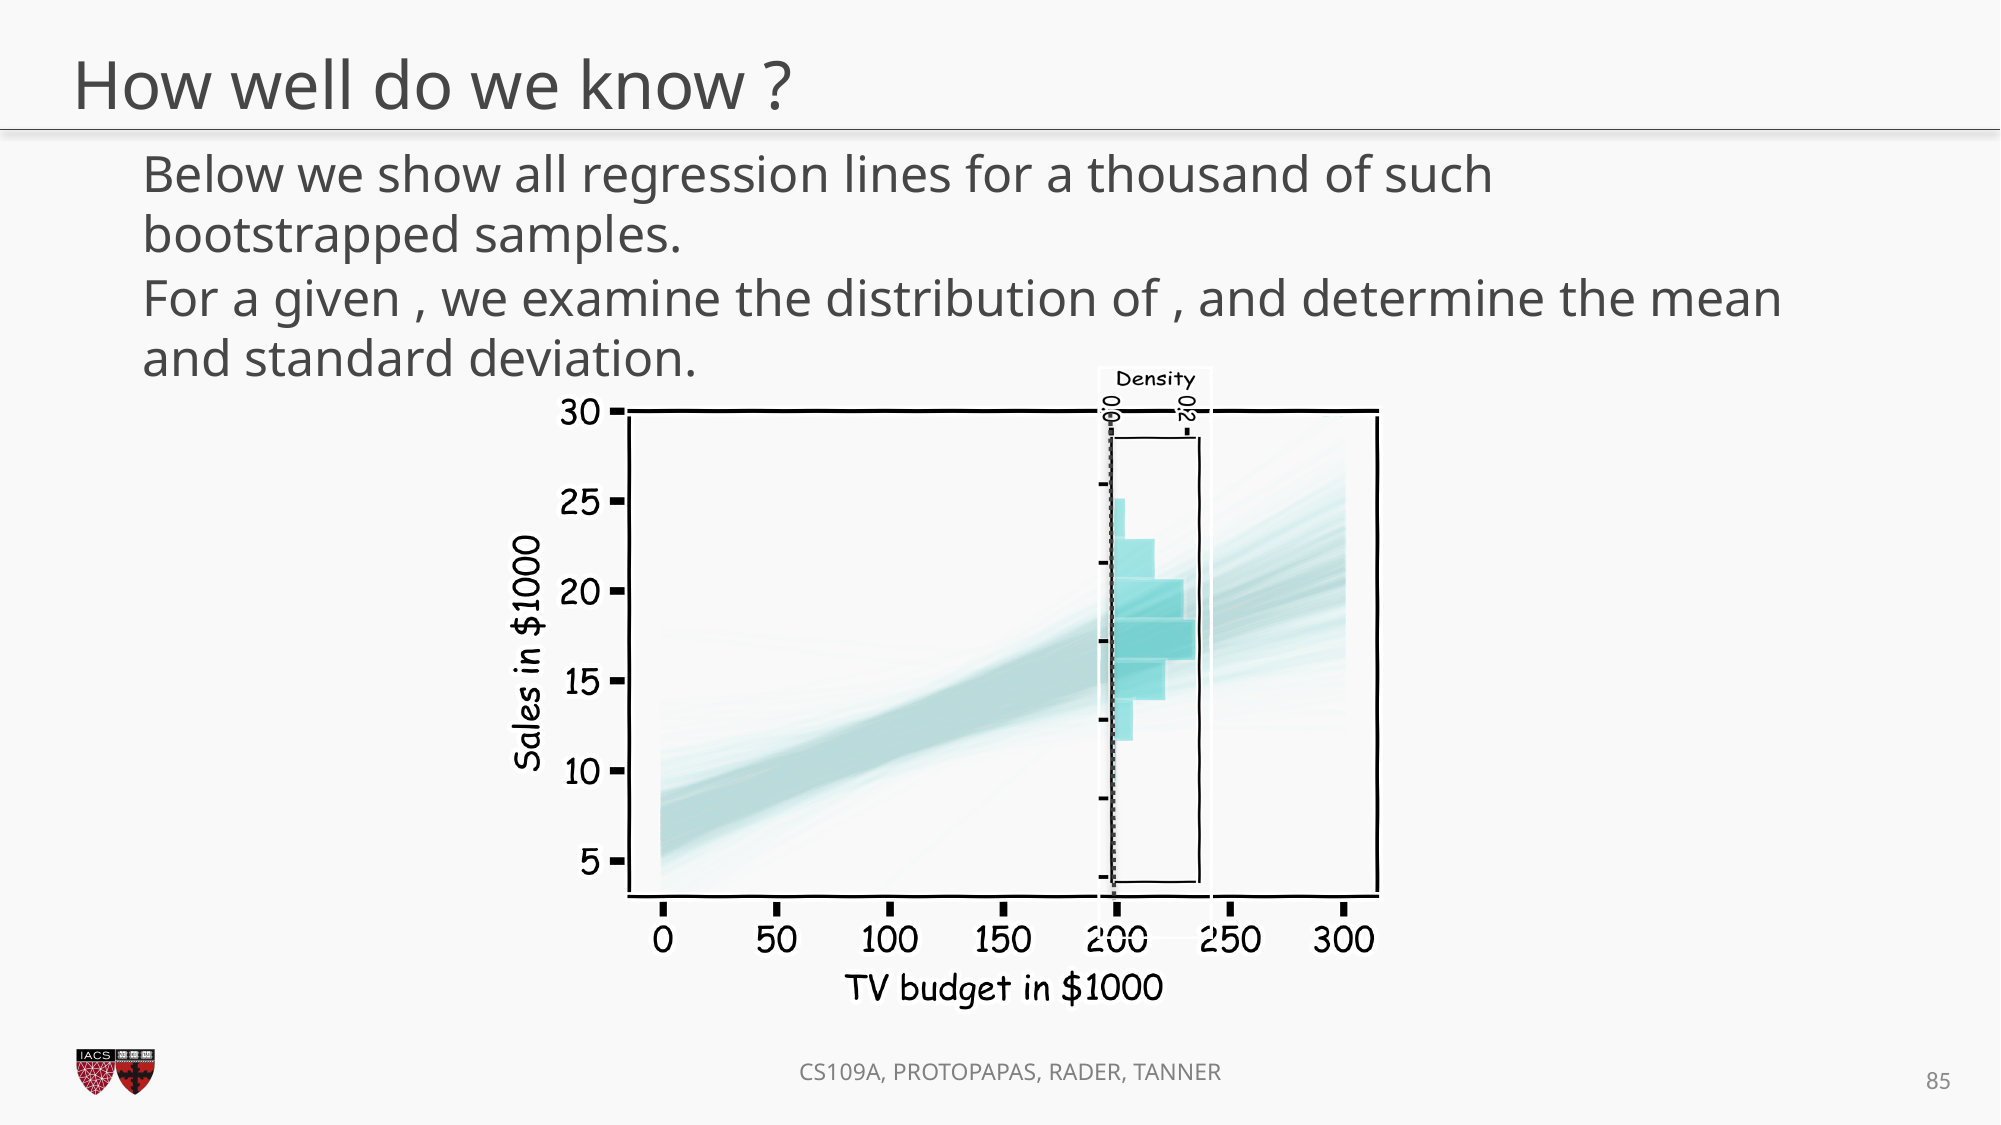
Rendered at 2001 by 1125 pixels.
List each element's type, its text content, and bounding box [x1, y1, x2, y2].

text_box Below we show all regression lines for a thousand of such bootstrapped samples. [127, 135, 1821, 267]
slide_number 84 [1500, 1050, 1967, 1110]
picture [414, 325, 1484, 1039]
picture [75, 1049, 155, 1095]
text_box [1110, 413, 1115, 901]
